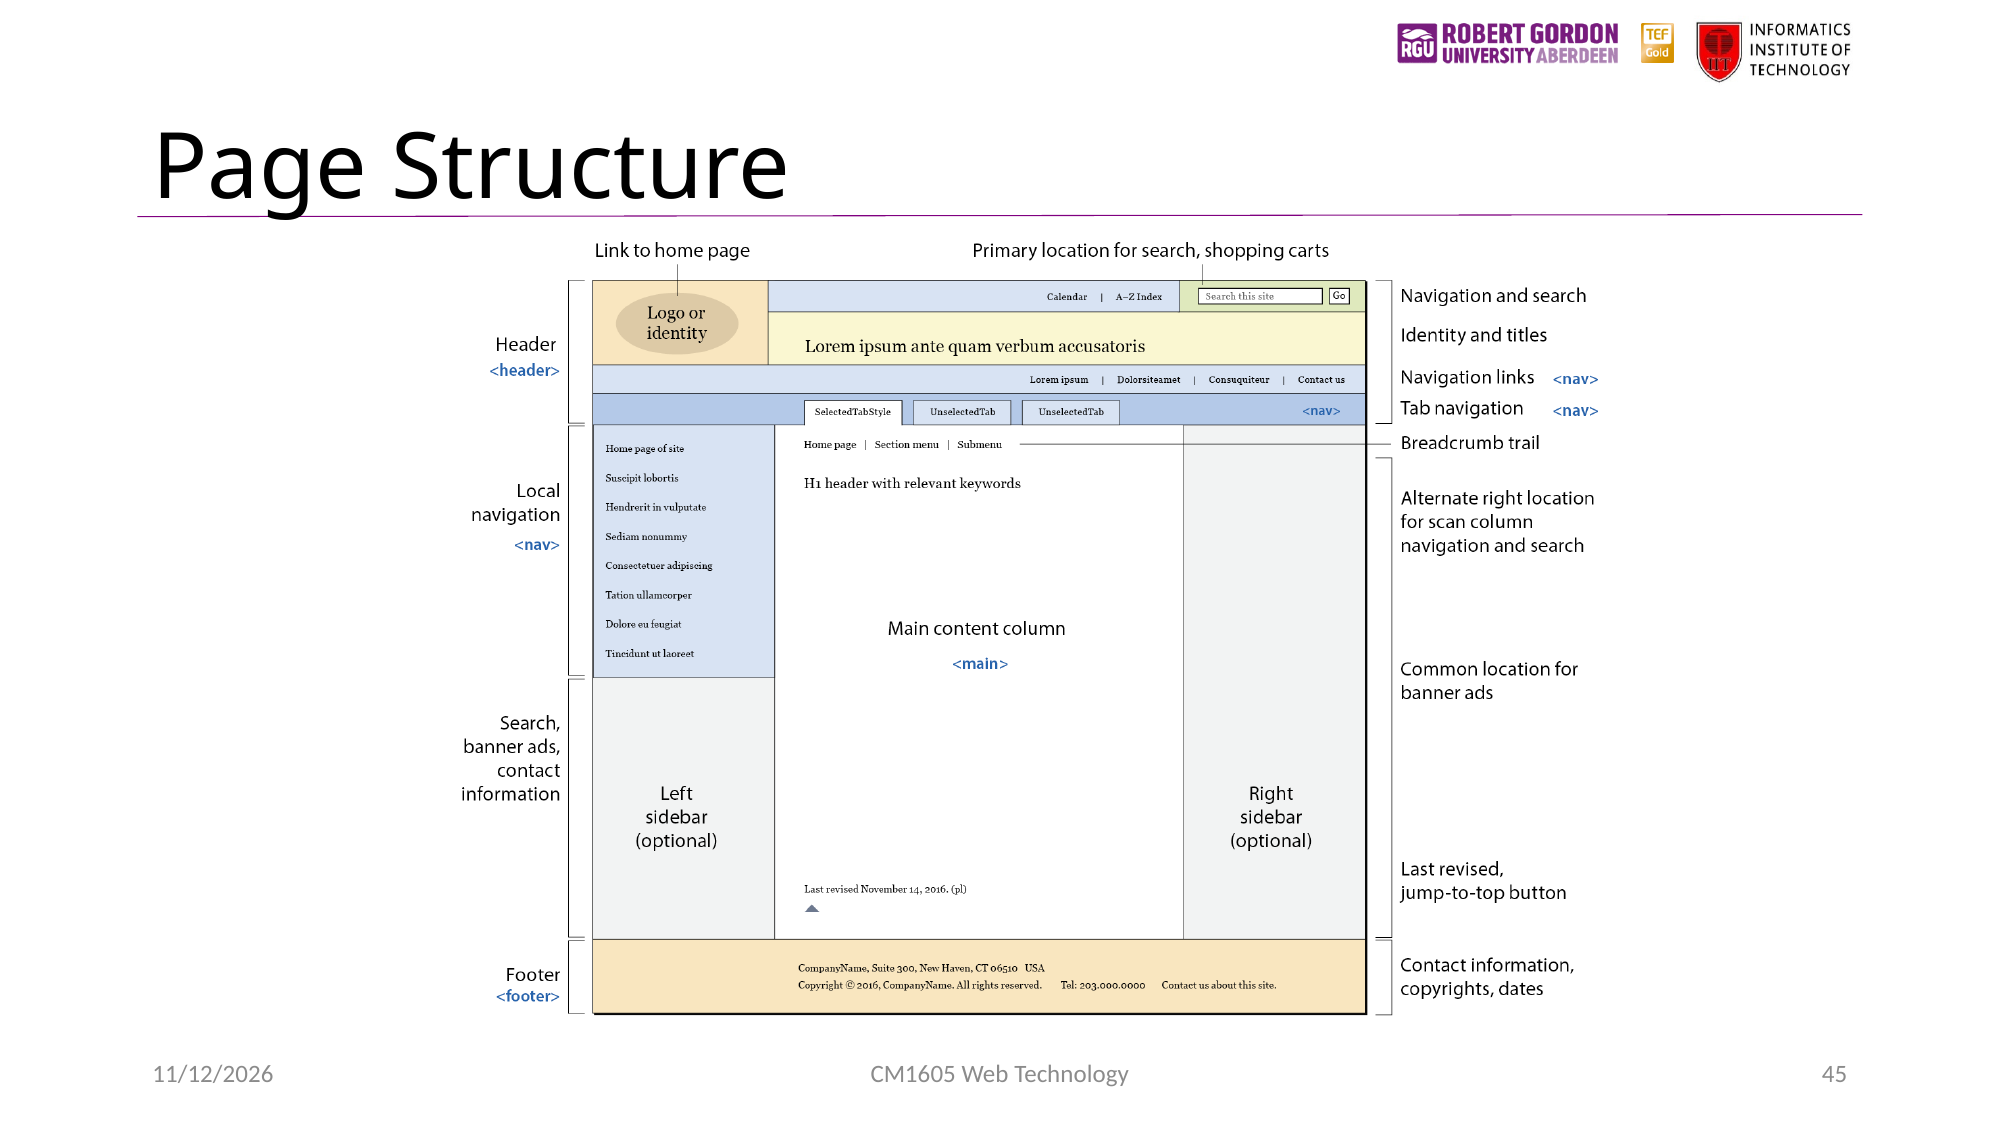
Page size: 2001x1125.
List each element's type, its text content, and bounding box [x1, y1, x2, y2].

picture [1388, 5, 1863, 59]
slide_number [137, 1042, 588, 1103]
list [454, 234, 1612, 1019]
title Page Structure [137, 59, 1863, 278]
footer CM1605 Web Technology [662, 1042, 1338, 1103]
slide_number 45 [1412, 1042, 1863, 1103]
